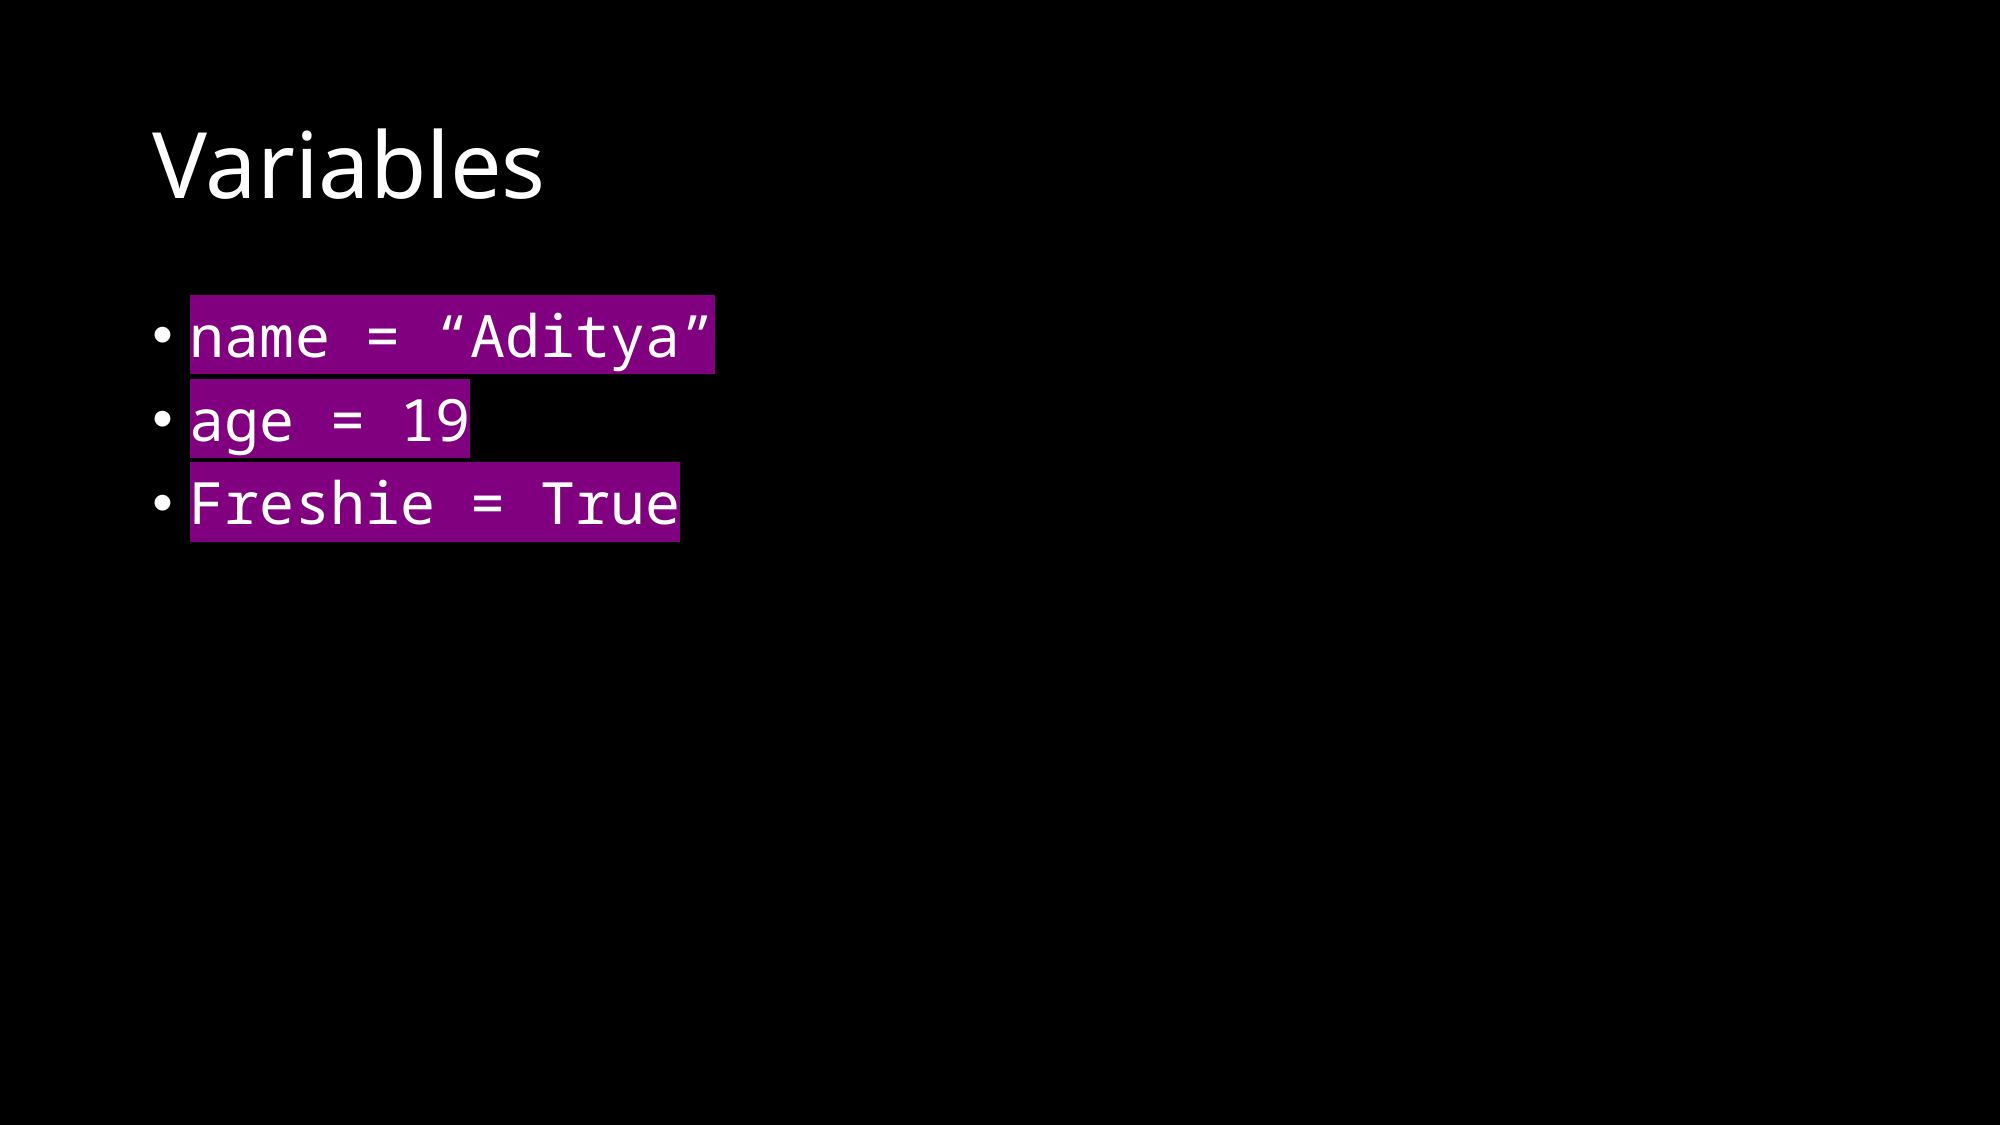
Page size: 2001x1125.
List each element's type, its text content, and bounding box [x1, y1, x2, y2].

list name = “Aditya” age = 19 Freshie = True [137, 299, 1863, 1014]
title Variables [137, 59, 1863, 278]
